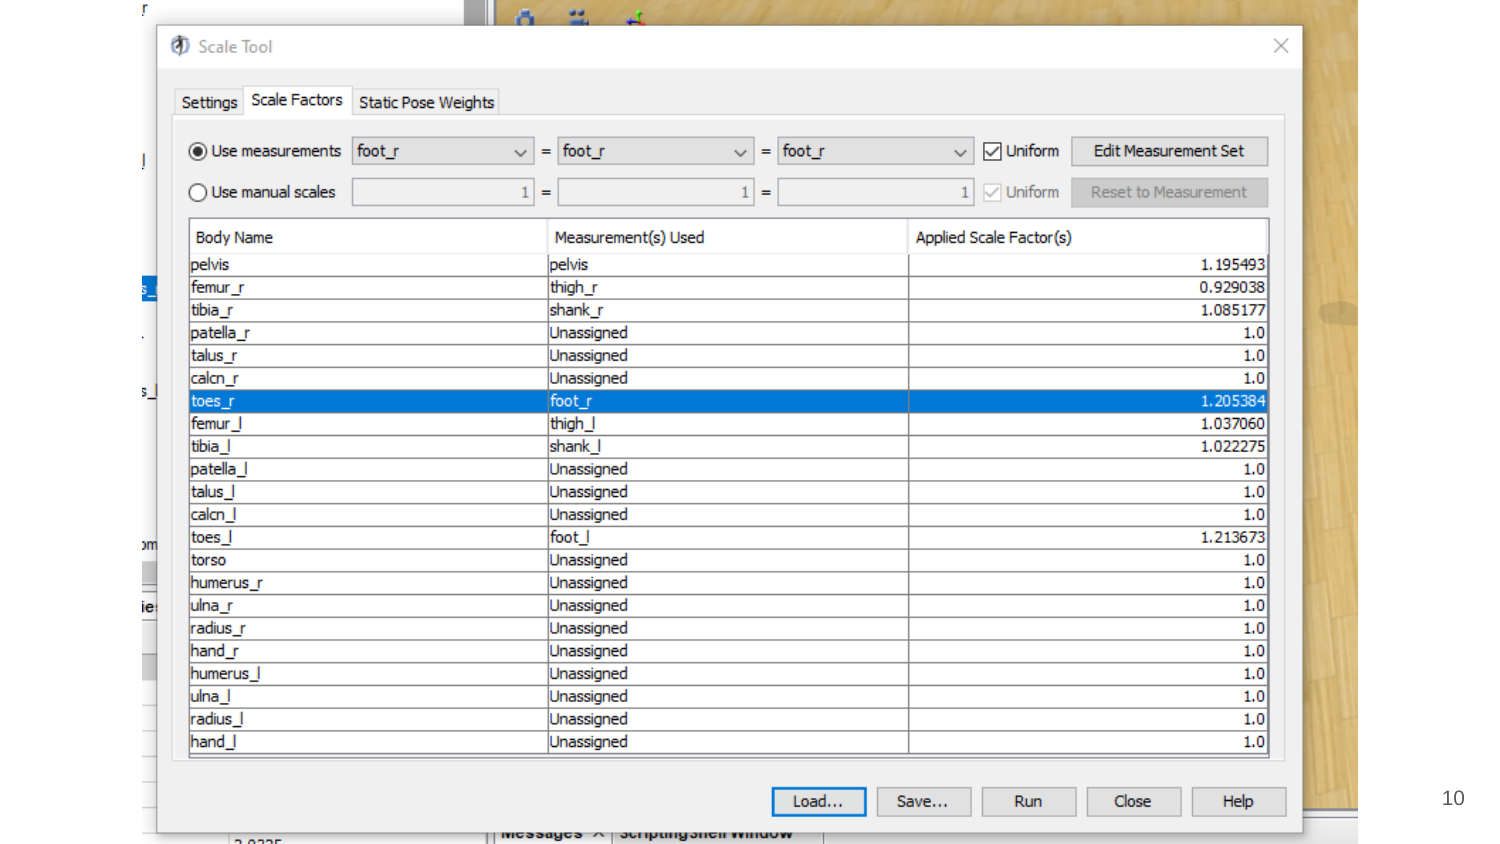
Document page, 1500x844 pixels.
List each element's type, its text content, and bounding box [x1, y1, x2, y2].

slide_number 10 [1389, 764, 1480, 830]
picture [142, 0, 1358, 844]
